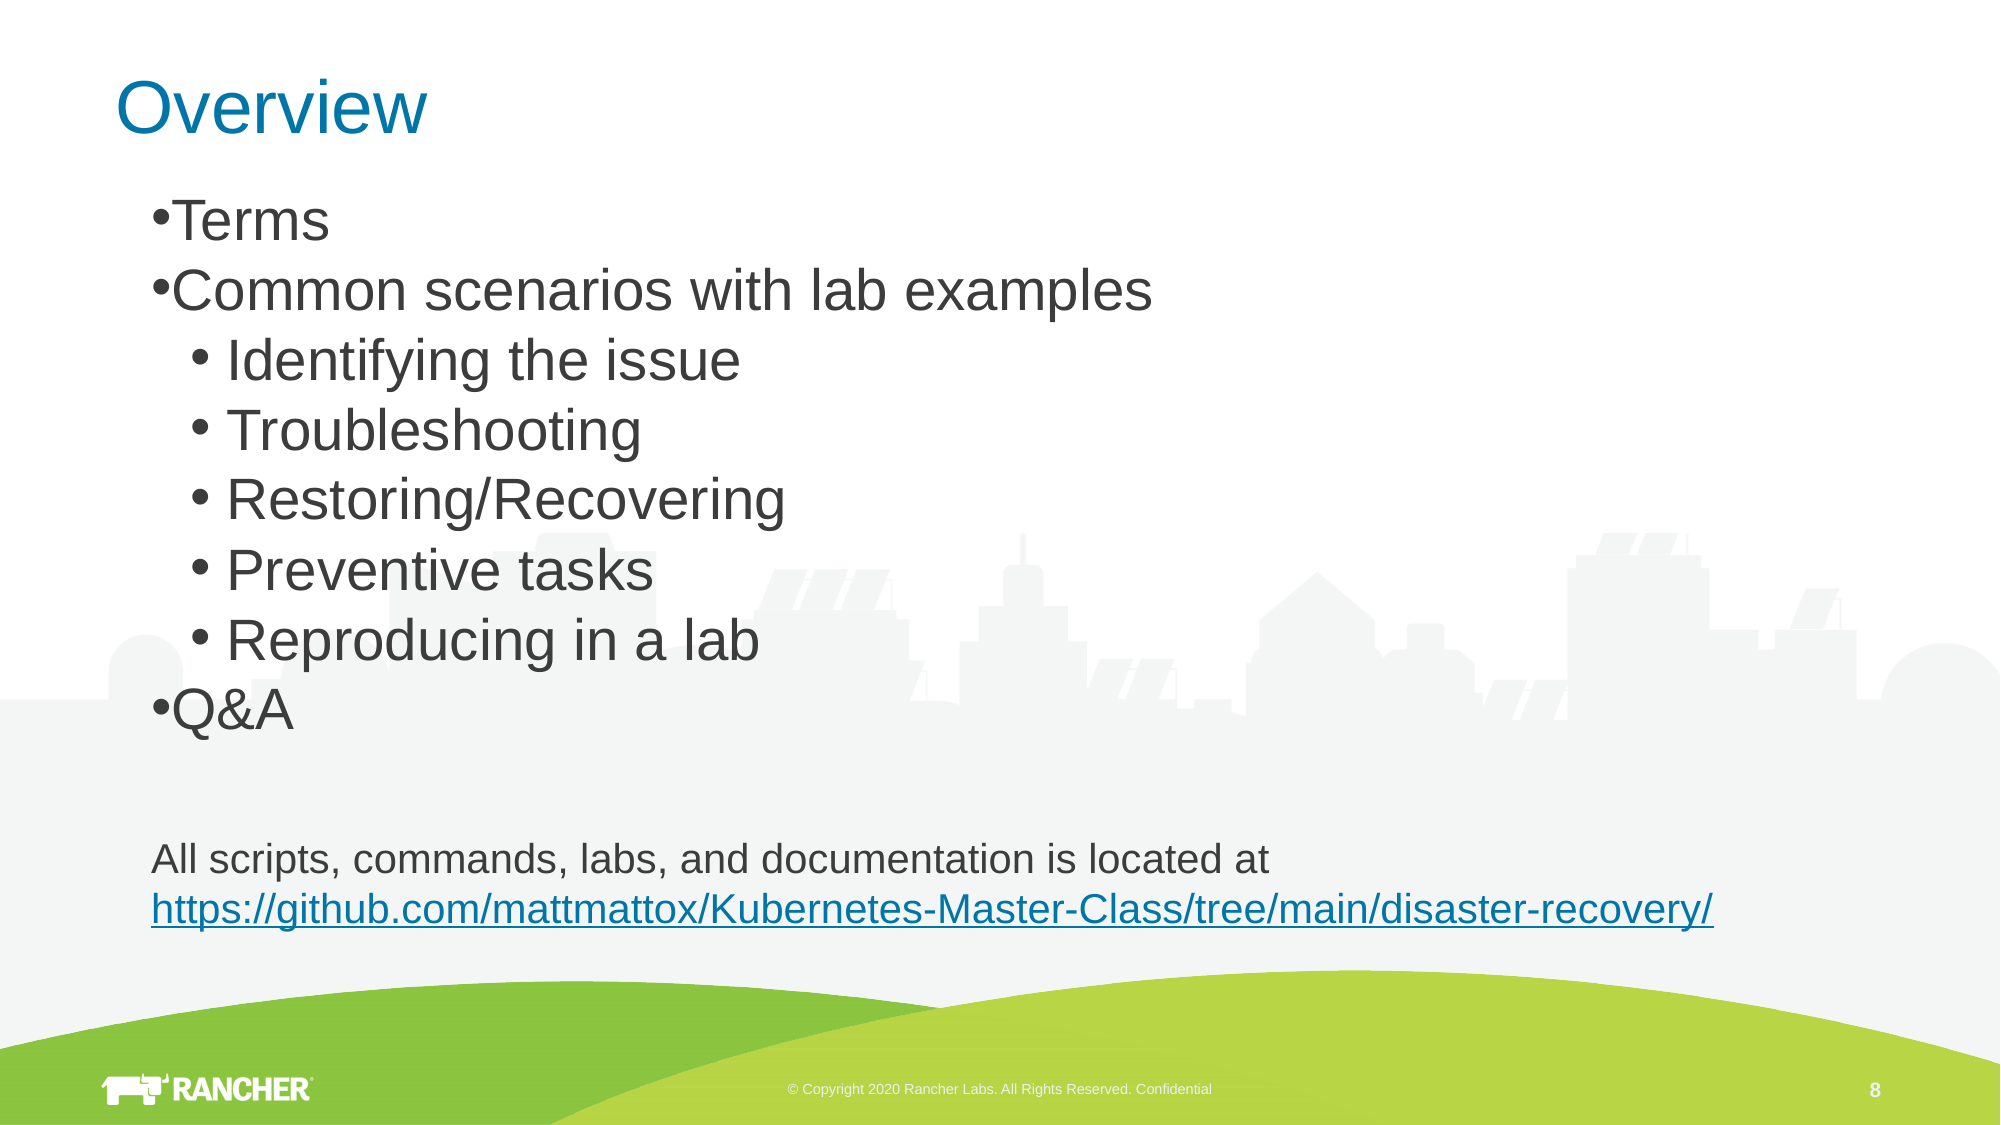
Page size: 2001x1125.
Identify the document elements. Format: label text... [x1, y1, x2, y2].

title Overview [100, 60, 1880, 158]
picture [0, 970, 2000, 1125]
text_box Terms Common scenarios with lab examples Identifying the issue Troubleshooting Restoring/Recovering Preventive tasks Reproducing in a lab Q&A All scripts, commands, labs, and documentation is located at https://github.com/mattmattox/Kubernetes-Master-Class/tree/main/disaster-recovery/ [136, 174, 1870, 940]
